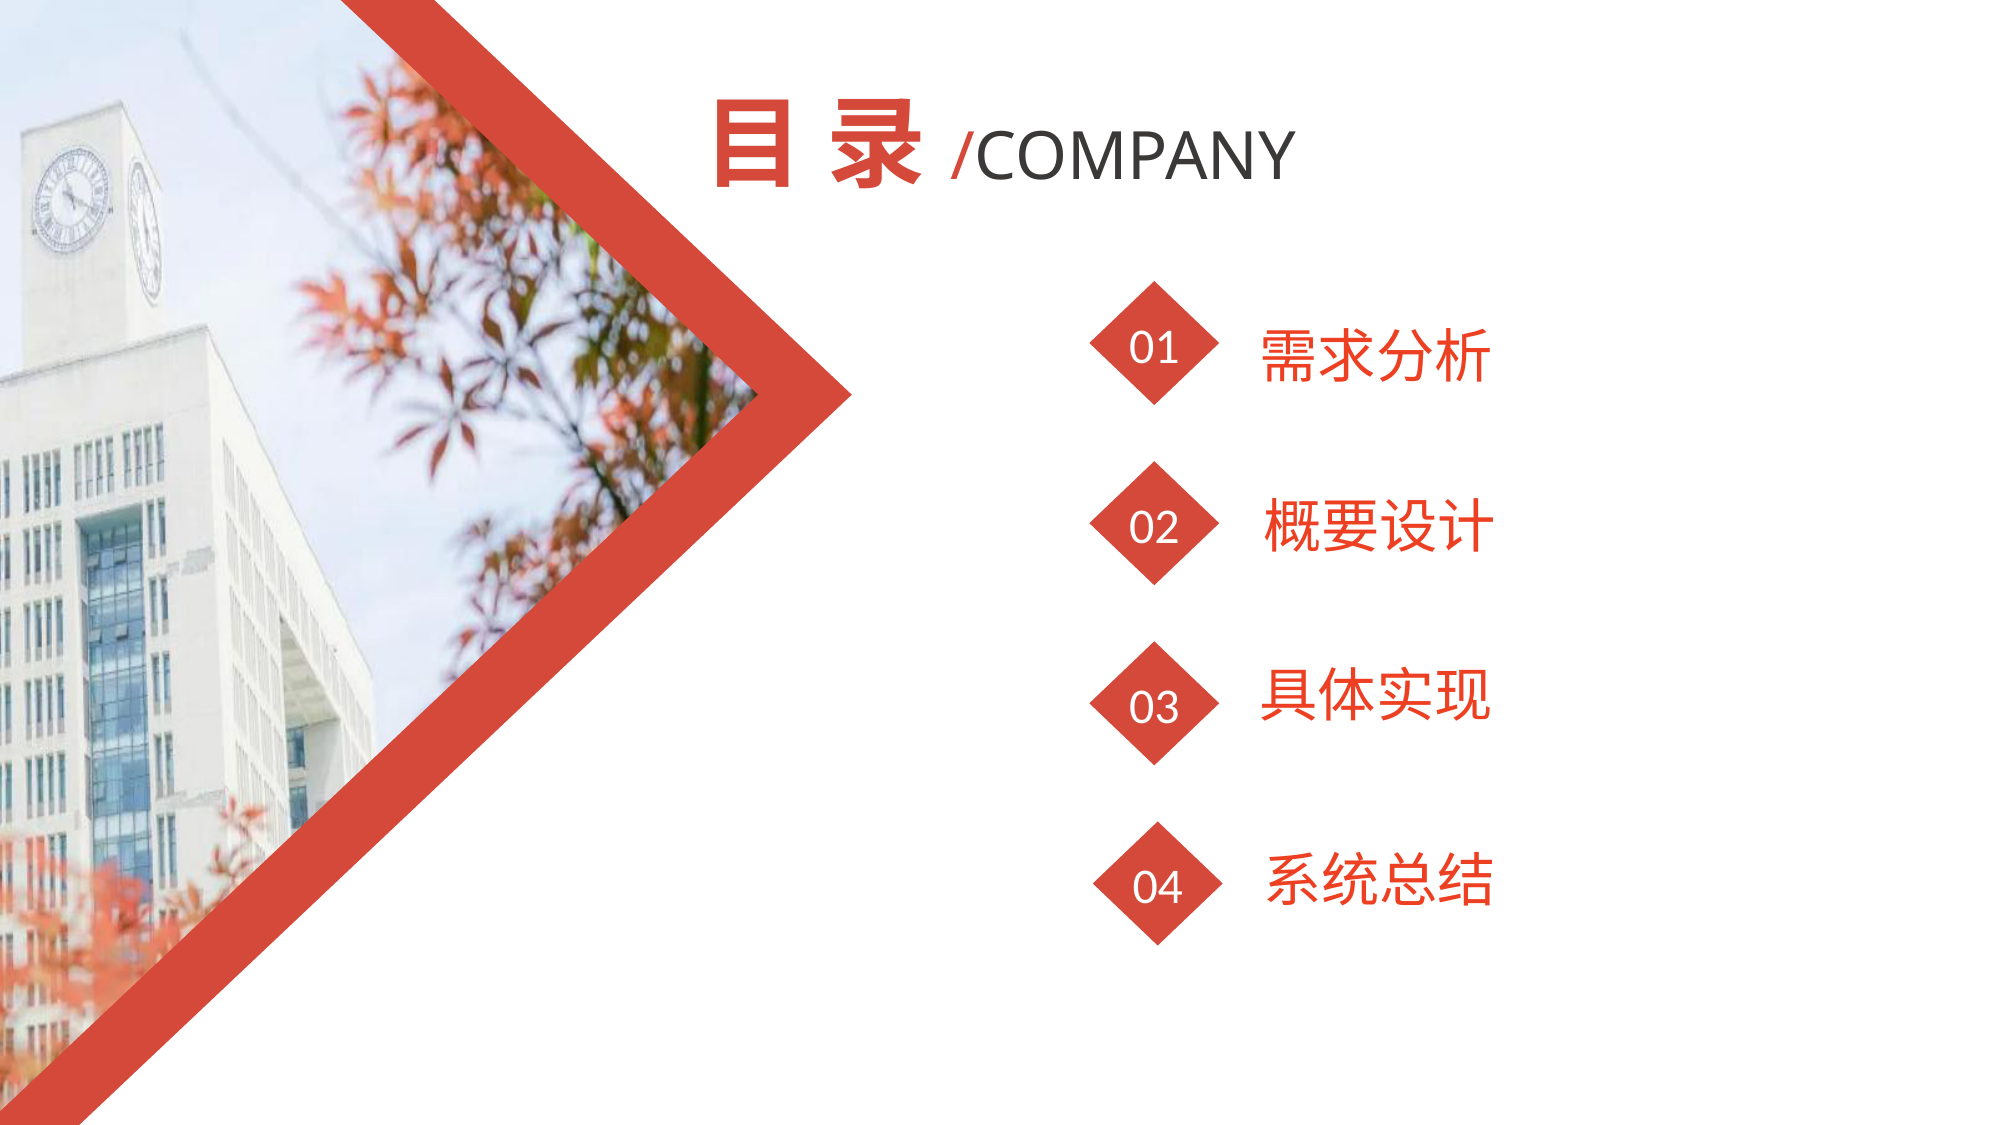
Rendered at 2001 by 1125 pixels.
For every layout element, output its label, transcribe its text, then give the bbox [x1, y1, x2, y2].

text_box 01 [1087, 279, 1221, 407]
text_box 需求分析 [1245, 312, 1600, 397]
text_box 04 [1091, 820, 1225, 947]
text_box [0, 0, 760, 1113]
text_box 系统总结 [1248, 836, 1600, 921]
text_box 具体实现 [1245, 650, 1600, 736]
text_box 02 [1087, 459, 1221, 587]
text_box 目 录/COMPANY [684, 72, 1316, 207]
text_box 概要设计 [1248, 481, 1600, 567]
text_box [0, 0, 854, 1125]
text_box 03 [1087, 639, 1221, 767]
